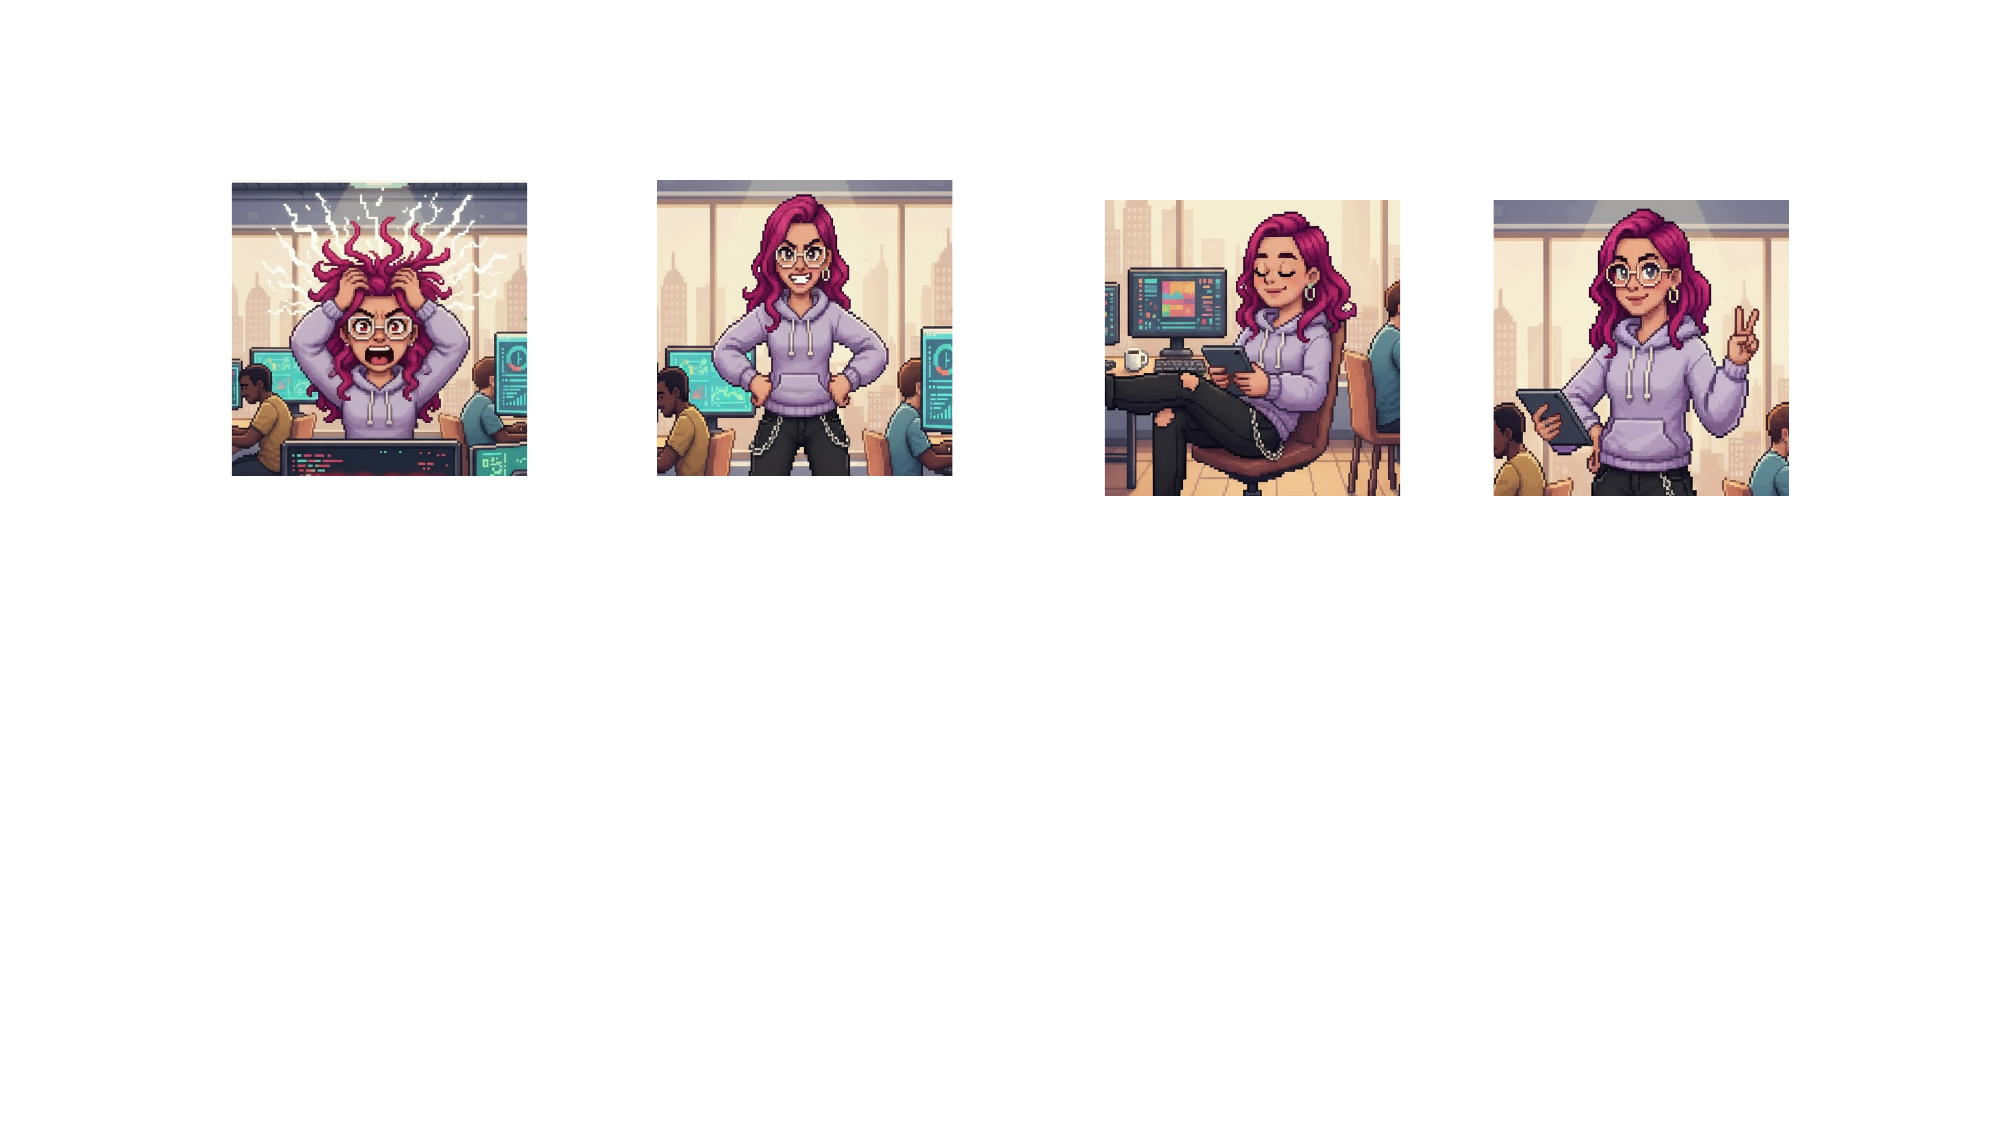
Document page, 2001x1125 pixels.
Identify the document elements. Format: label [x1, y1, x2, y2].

picture [657, 180, 953, 476]
picture [231, 180, 528, 476]
picture [1493, 199, 1789, 496]
picture [1104, 199, 1401, 496]
